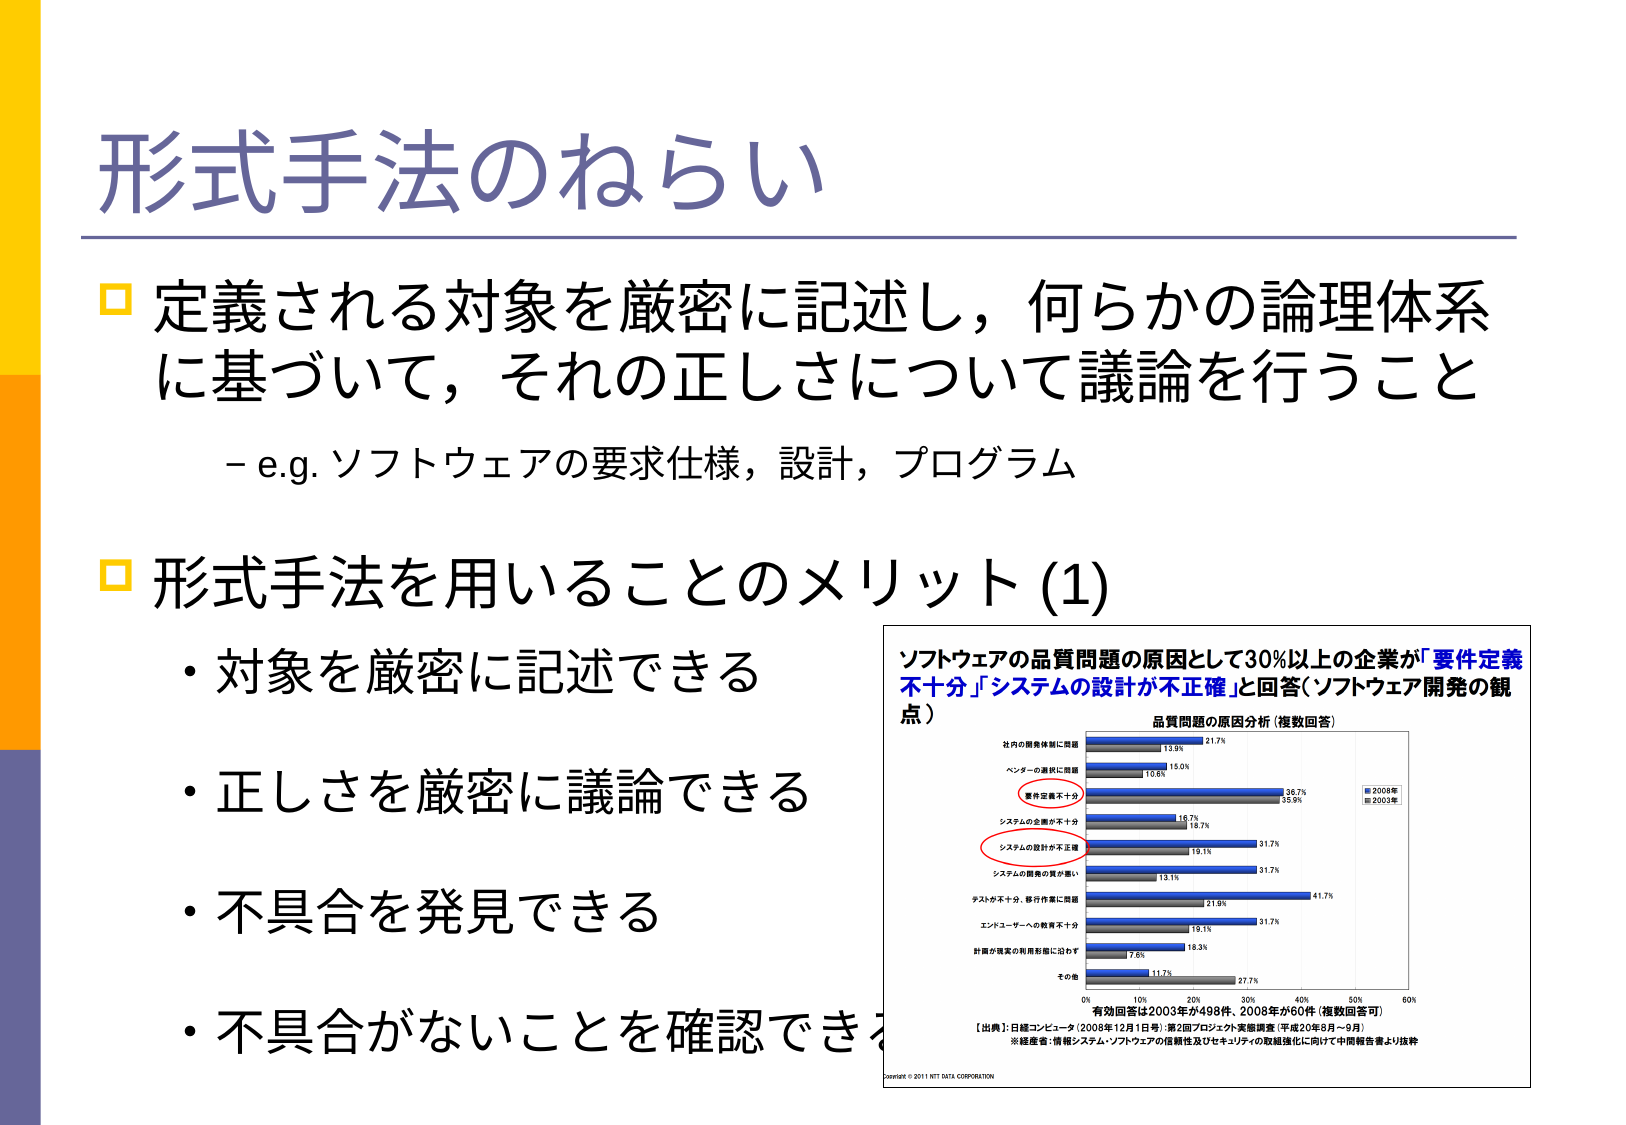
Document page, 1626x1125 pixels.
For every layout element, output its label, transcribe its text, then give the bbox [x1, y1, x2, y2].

list 定義される対象を厳密に記述し，何らかの論理体系に基づいて，それの正しさについて議論を行うこと [81, 262, 1544, 433]
text_box 形式手法を用いることのメリット(1) [81, 538, 1544, 634]
title 形式手法のねらい [81, 45, 1544, 233]
text_box − e.g.ソフトウェアの要求仕様，設計，プログラム [210, 432, 1238, 493]
text_box ・対象を厳密に記述できる ・正しさを厳密に議論できる ・不具合を発見できる ・不具合がないことを確認できる [150, 633, 878, 1069]
picture [883, 624, 1531, 1088]
slide_number 4 [1164, 1025, 1544, 1100]
